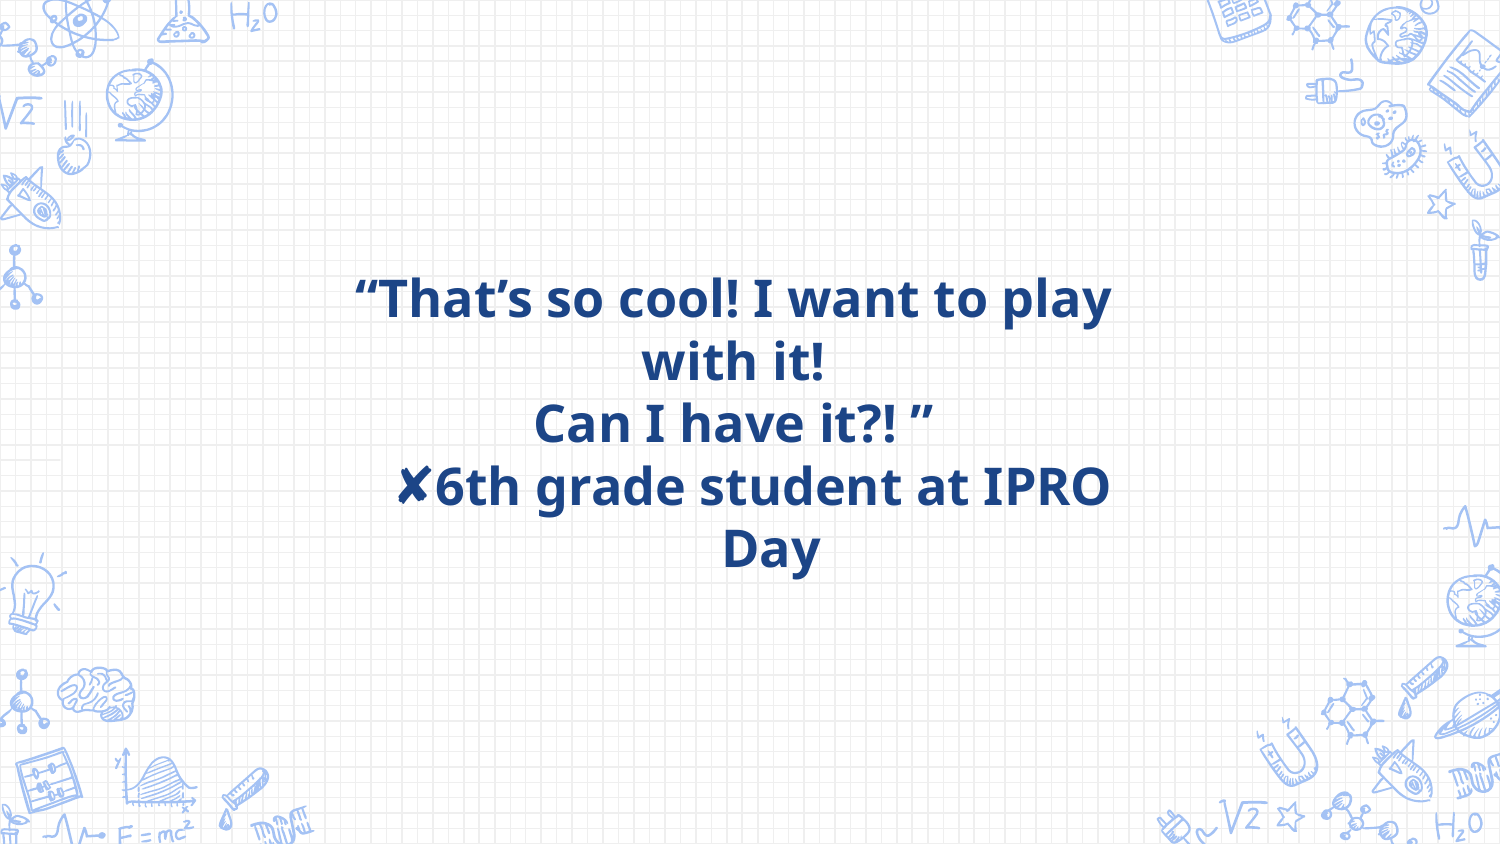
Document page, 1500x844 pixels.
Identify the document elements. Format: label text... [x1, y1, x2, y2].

list “That’s so cool! I want to play with it! Can I have it?! ” 6th grade student at IPRO Day [307, 354, 1160, 490]
